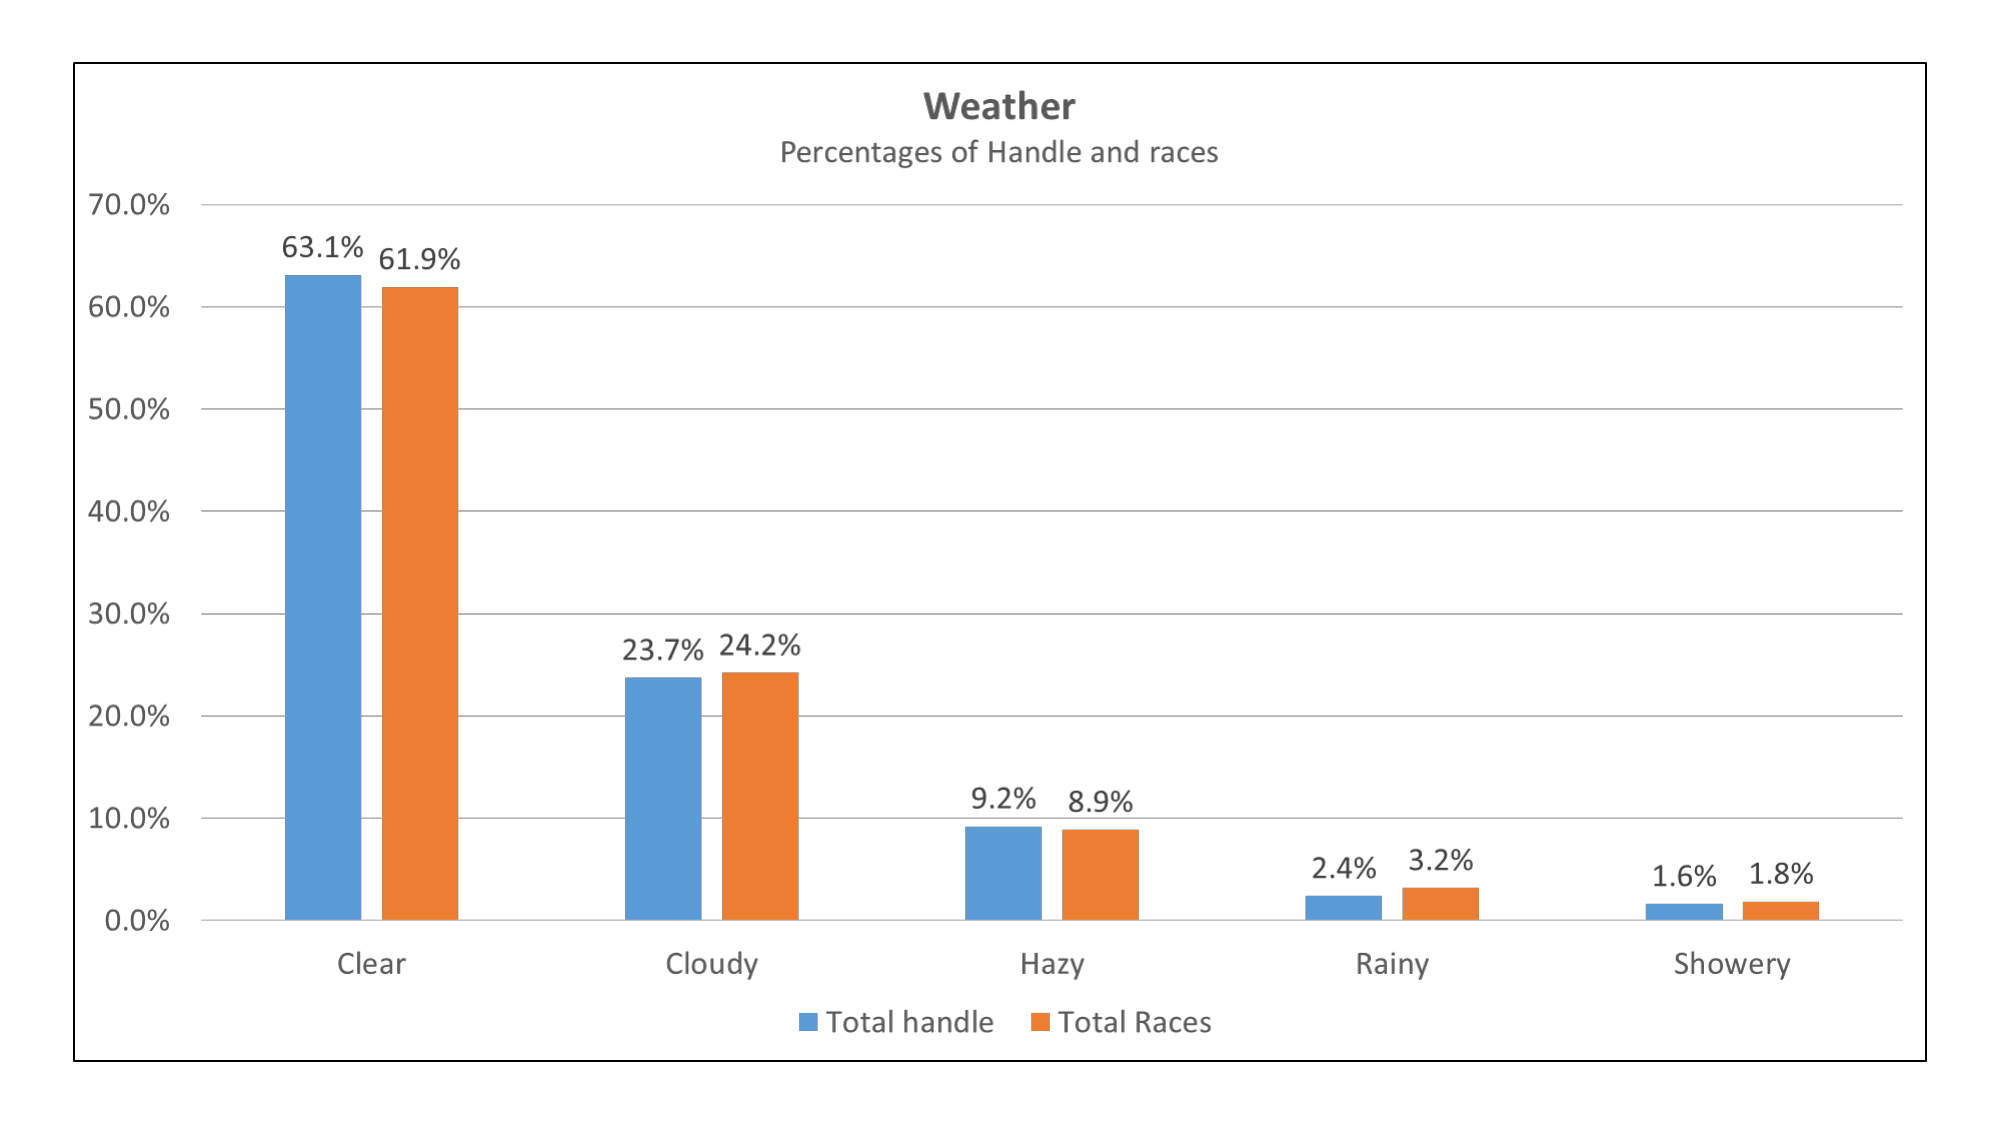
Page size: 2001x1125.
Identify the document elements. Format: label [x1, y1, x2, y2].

picture [73, 62, 1927, 1062]
